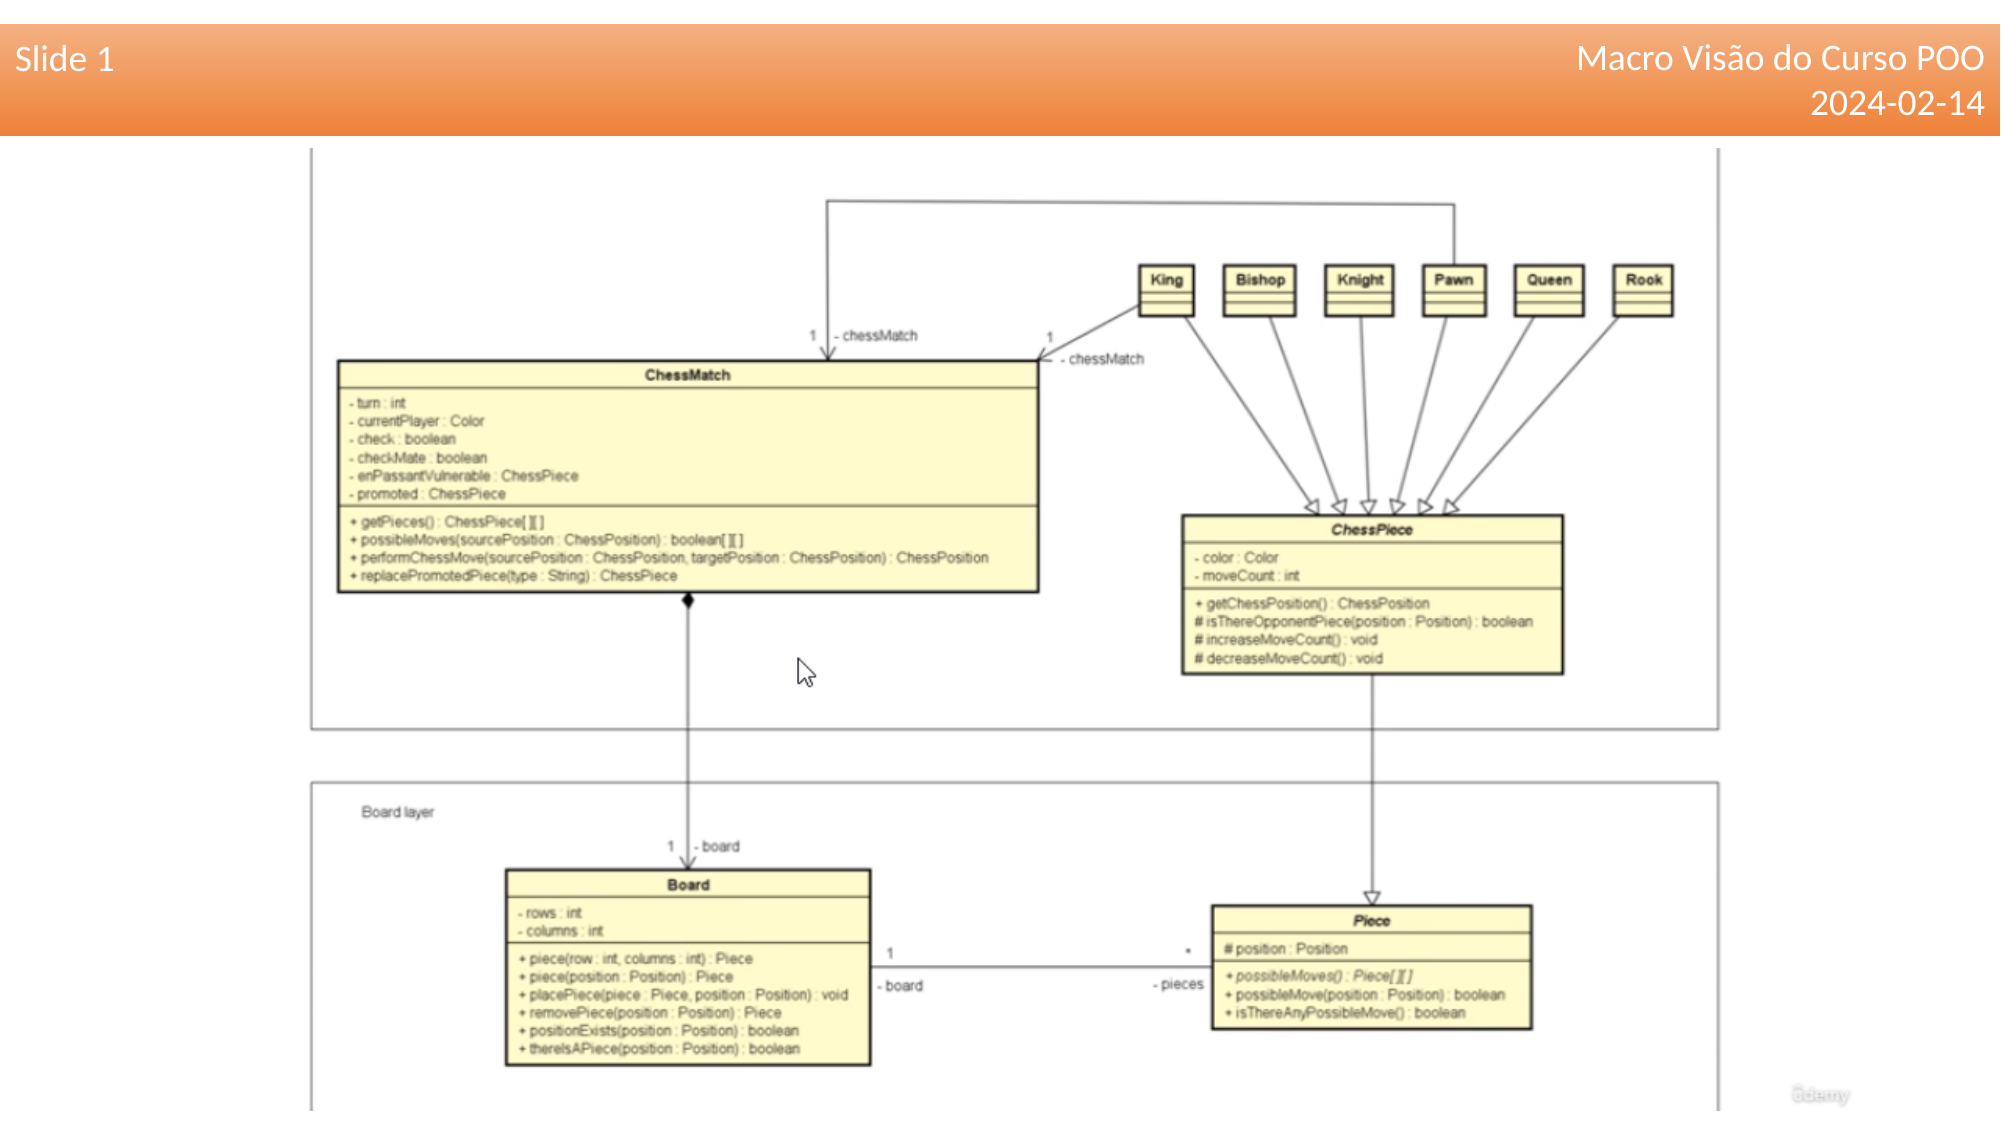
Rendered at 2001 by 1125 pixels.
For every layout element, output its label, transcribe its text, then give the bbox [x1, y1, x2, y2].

text_box Slide 1 [0, 26, 1000, 132]
picture [141, 148, 1859, 1111]
text_box [0, 131, 2000, 136]
text_box Macro Visão do Curso POO 2024-02-14 [999, 25, 2000, 131]
